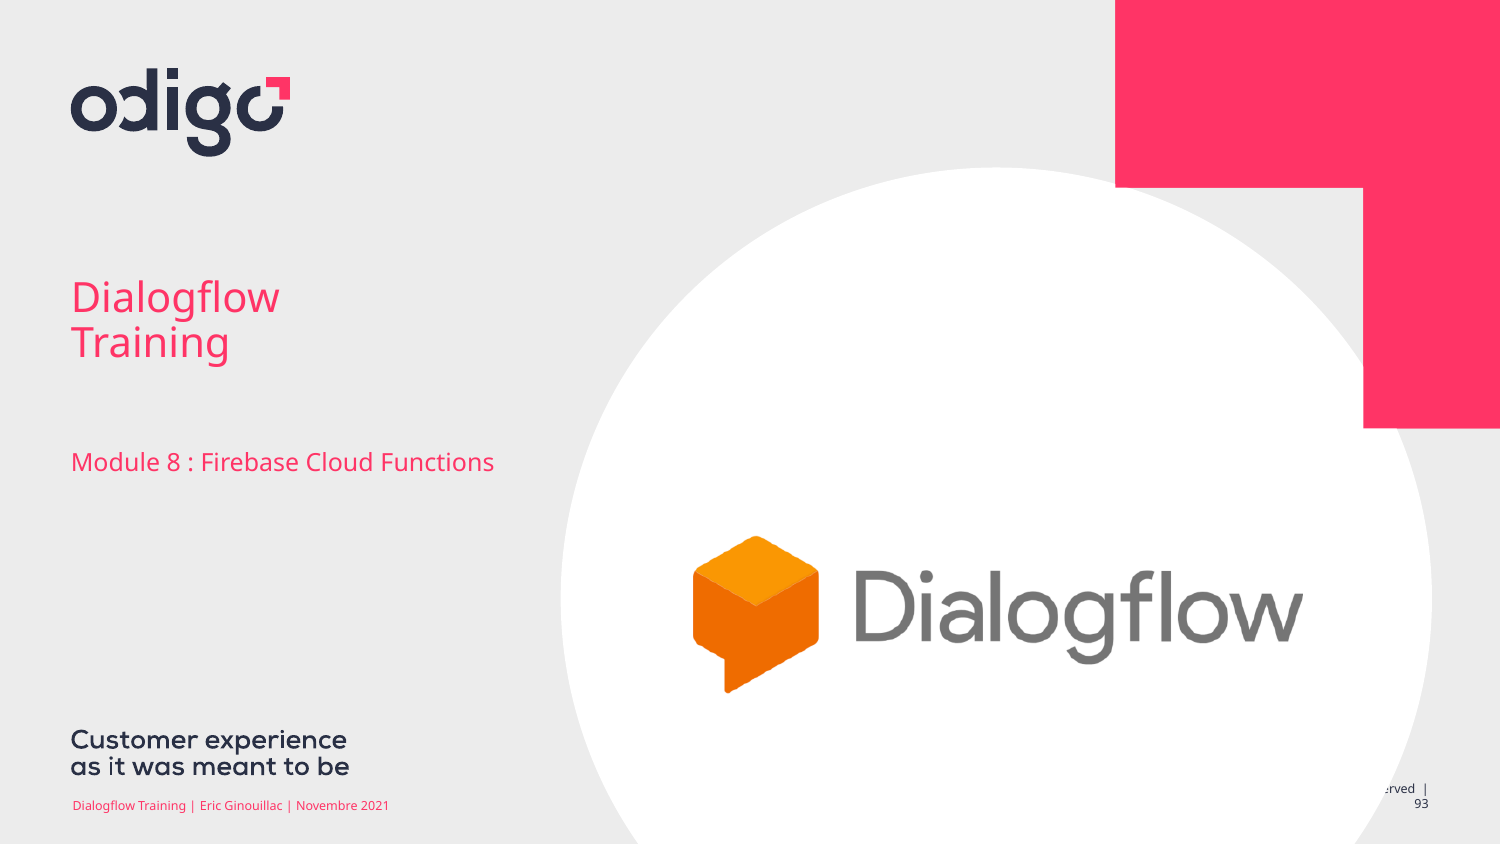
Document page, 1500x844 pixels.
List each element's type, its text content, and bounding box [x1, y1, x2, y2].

text_box [1115, 0, 1500, 429]
title Dialogflow Training [0, 247, 567, 442]
text_box [559, 166, 1434, 844]
list Module 8 : Firebase Cloud Functions [0, 442, 567, 517]
